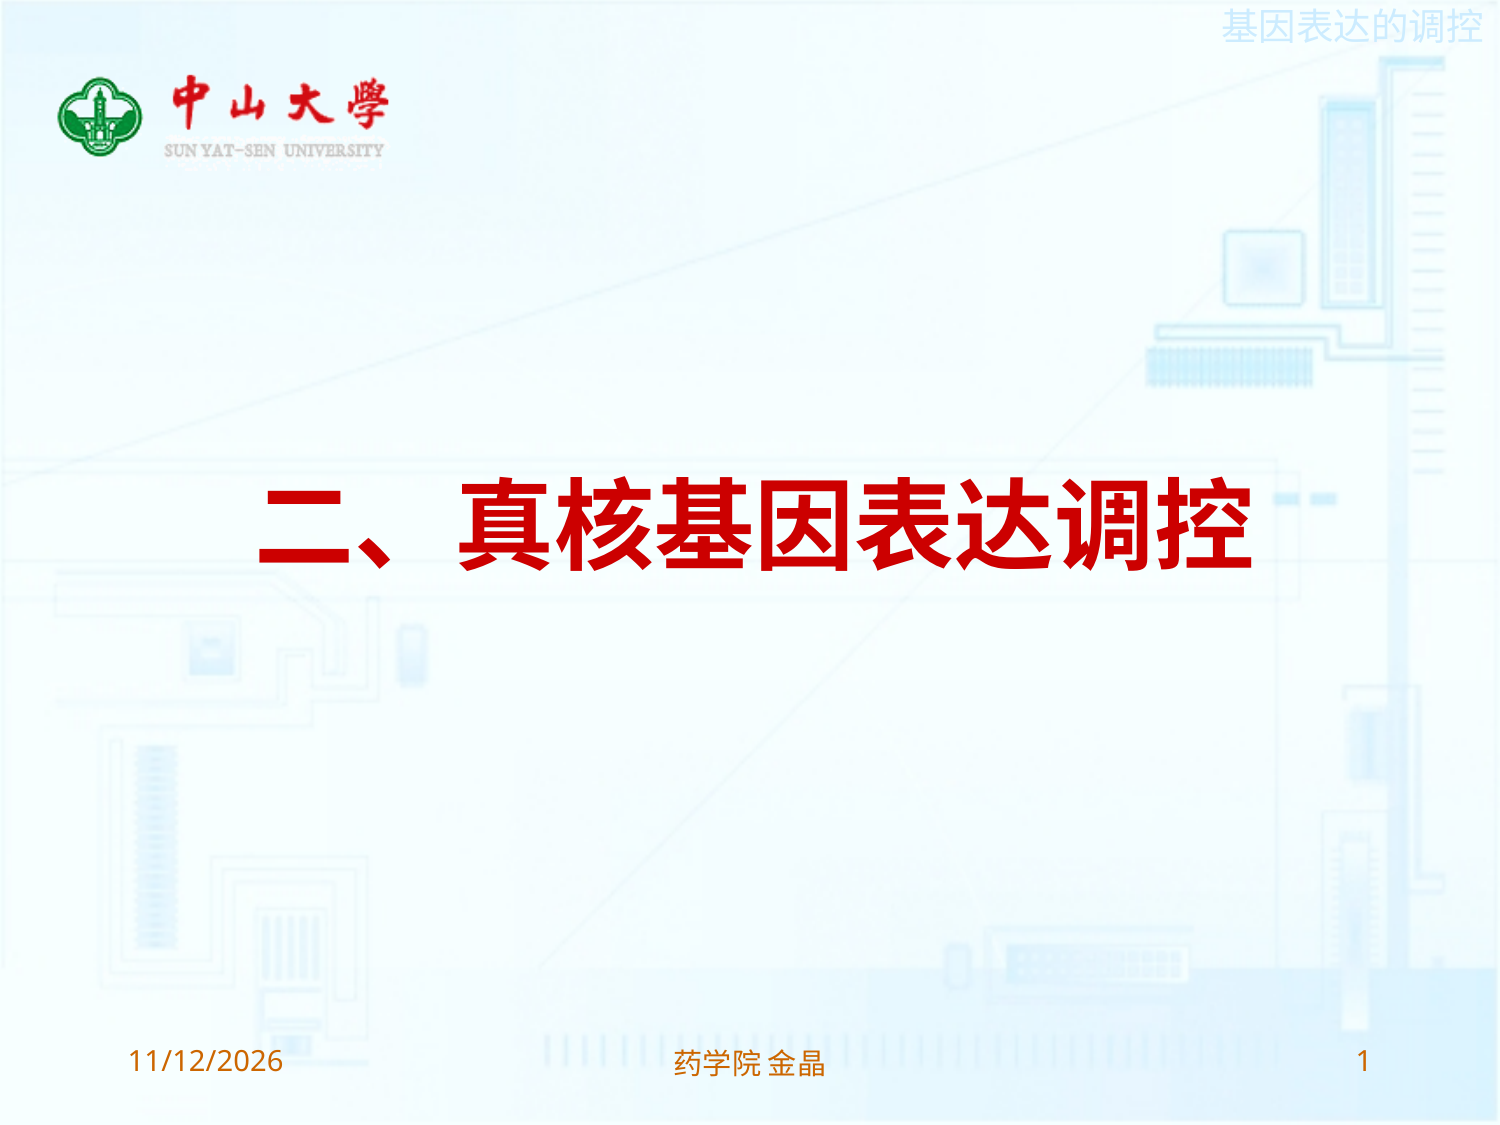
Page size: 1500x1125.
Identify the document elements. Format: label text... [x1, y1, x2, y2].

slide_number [112, 1024, 426, 1101]
footer 药学院 金晶 [512, 1024, 988, 1101]
picture [0, 0, 1500, 1125]
slide_number 1 [1074, 1024, 1388, 1101]
title 二、真核基因表达调控 [116, 402, 1393, 591]
